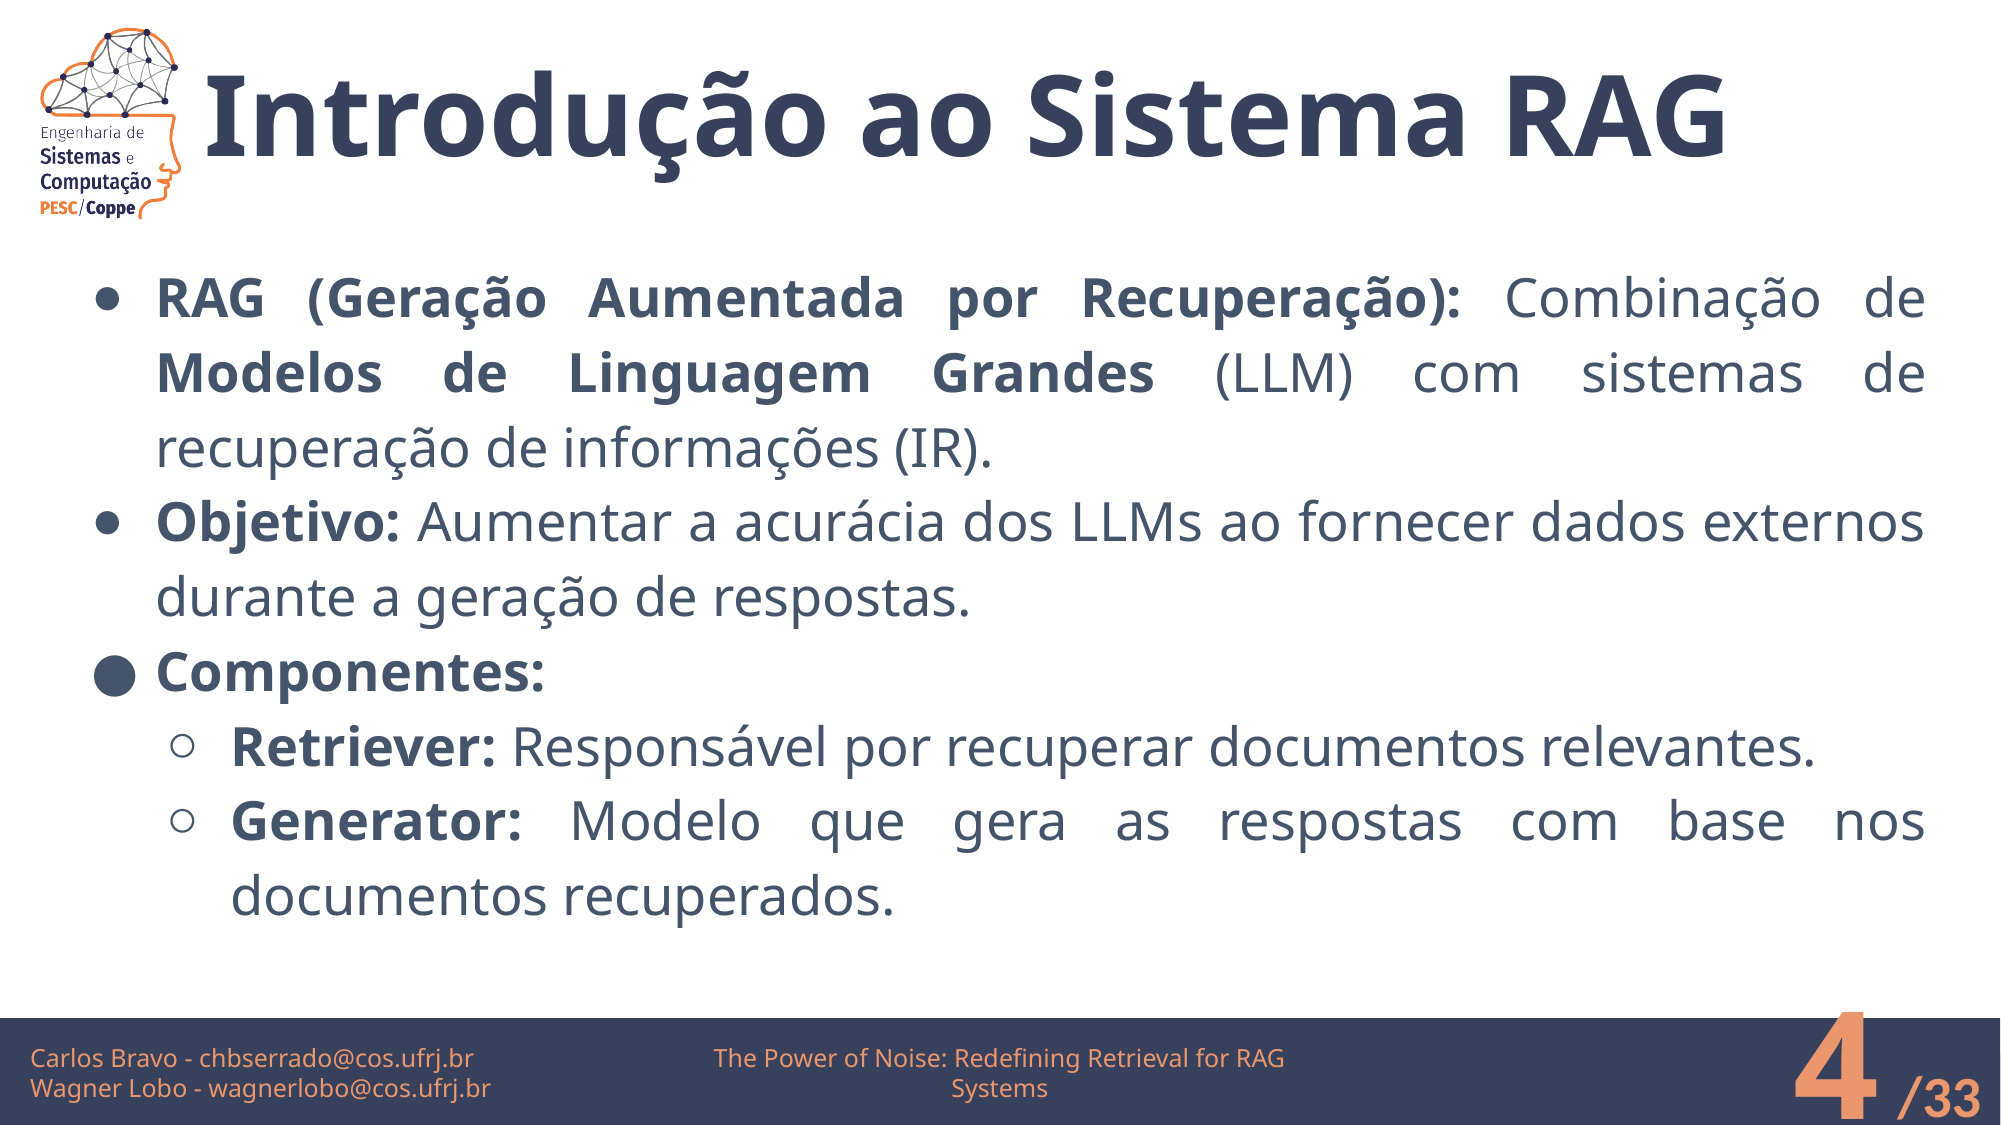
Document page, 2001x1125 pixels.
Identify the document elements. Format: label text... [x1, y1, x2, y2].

list RAG (Geração Aumentada por Recuperação): Combinação de Modelos de Linguagem Grandes (LLM) com sistemas de recuperação de informações (IR). Objetivo: Aumentar a acurácia dos LLMs ao fornecer dados externos durante a geração de respostas. Componentes: Retriever: Responsável por recuperar documentos relevantes. Generator: Modelo que gera as respostas com base nos documentos recuperados. [65, 246, 1943, 1014]
title Introdução ao Sistema RAG [189, 10, 1980, 230]
slide_number ‹#› [1443, 1041, 1894, 1102]
picture [25, 14, 196, 233]
